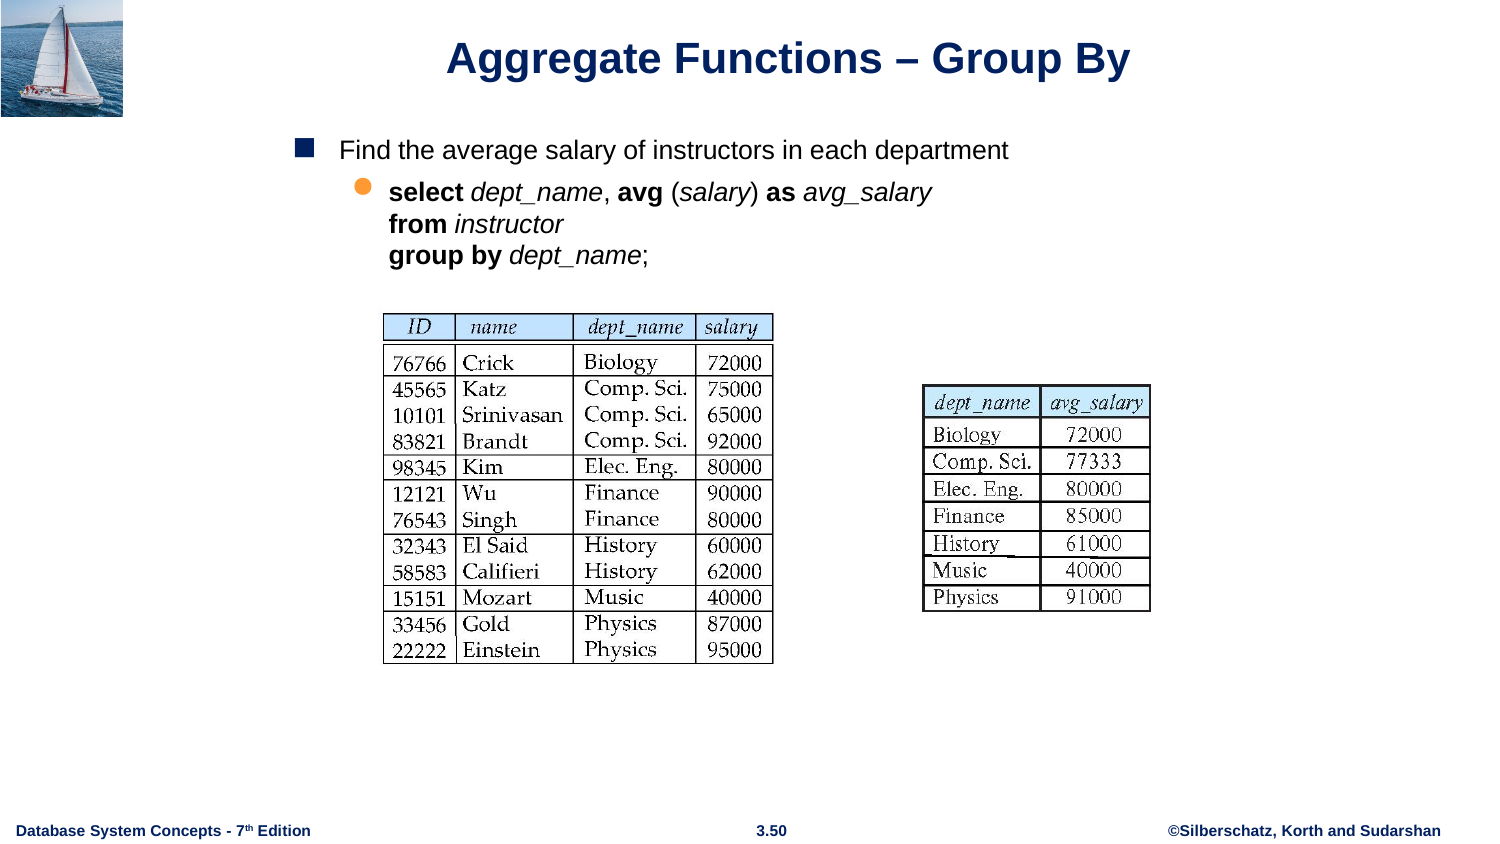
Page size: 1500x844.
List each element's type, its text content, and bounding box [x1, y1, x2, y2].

picture [922, 384, 1151, 613]
title Aggregate Functions – Group By [125, 14, 1452, 90]
picture [377, 309, 776, 667]
picture [0, 0, 123, 117]
list Find the average salary of instructors in each department select dept_name, avg (salary) as avg_salary from instructor group by dept_name; [282, 125, 1254, 285]
